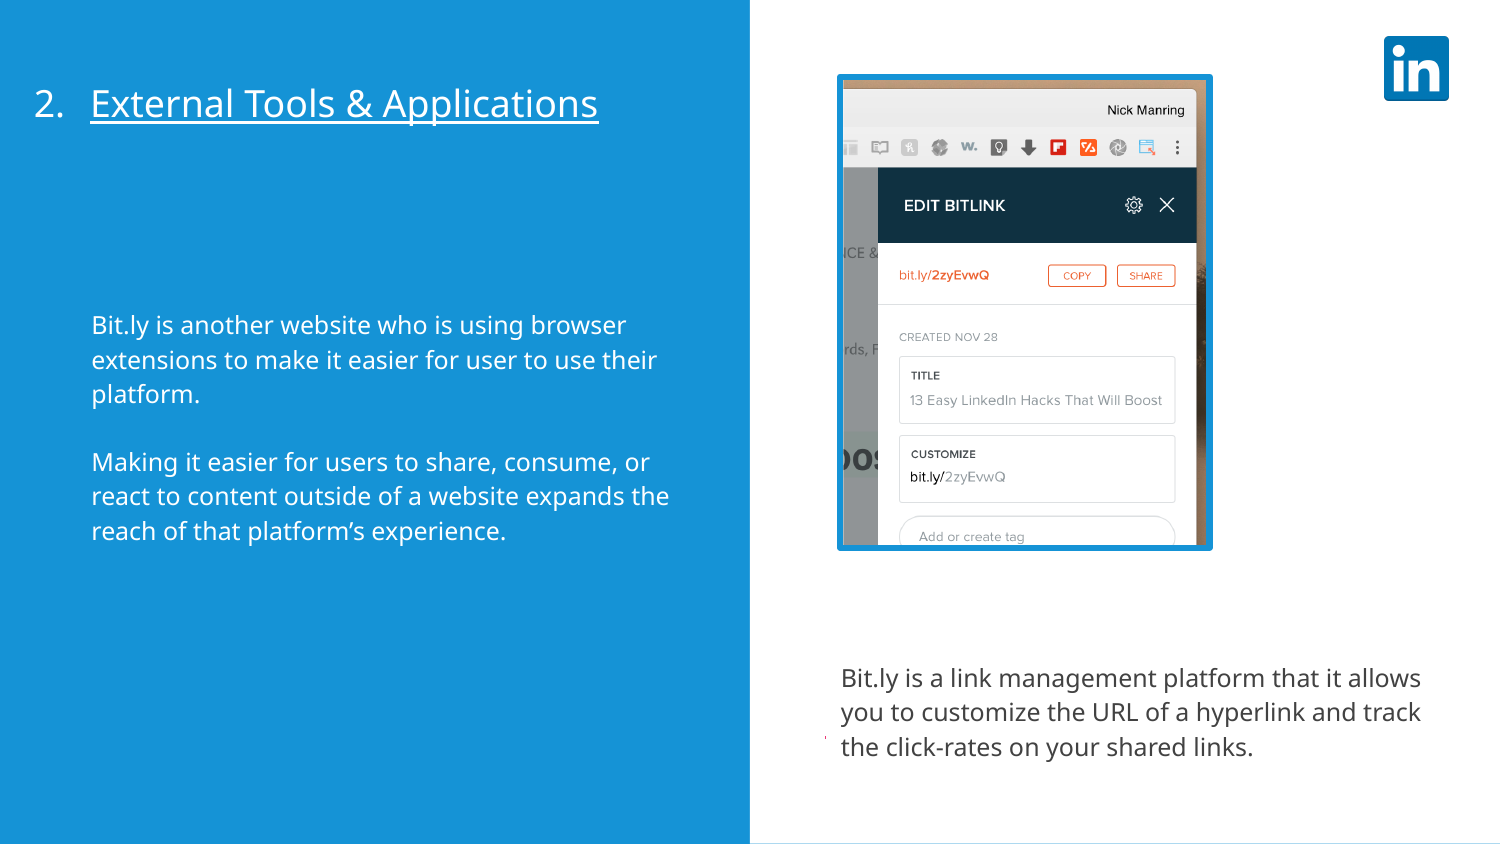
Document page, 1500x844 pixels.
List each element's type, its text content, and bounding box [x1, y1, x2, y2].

picture [1393, 46, 1404, 56]
picture [1394, 61, 1403, 91]
list Bit.ly is a link management platform that it allows you to customize the URL of a hyperlink and track the click-rates on your shared links. [825, 611, 1456, 807]
picture [1384, 97, 1450, 102]
picture [843, 79, 1207, 545]
picture [1409, 61, 1439, 91]
list Bit.ly is another website who is using browser extensions to make it easier for user to use their platform. Making it easier for users to share, consume, or react to content outside of a website expands the reach of that platform’s experience. [76, 192, 691, 727]
text_box External Tools & Applications [0, 14, 748, 192]
